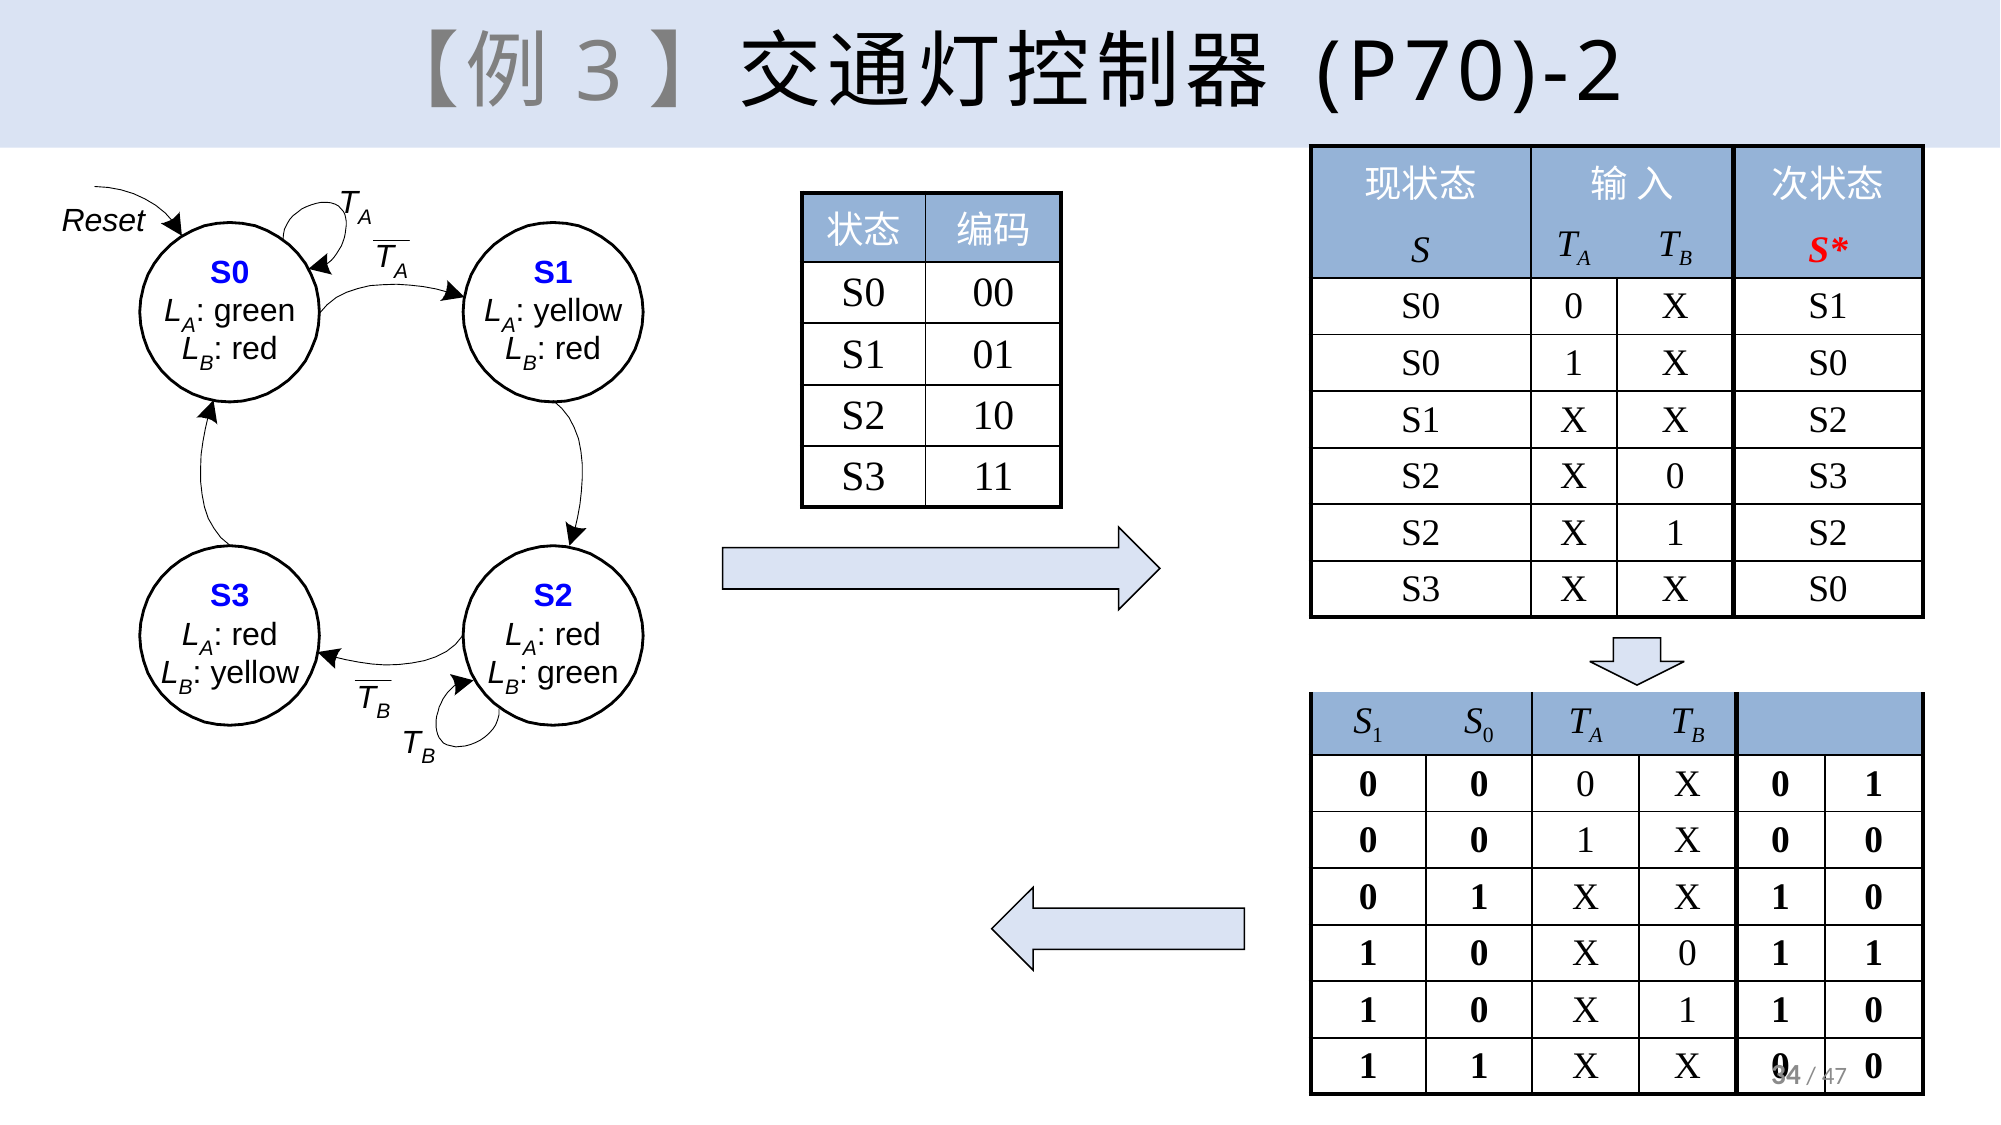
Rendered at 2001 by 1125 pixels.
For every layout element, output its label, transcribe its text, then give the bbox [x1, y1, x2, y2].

table_cell S0 [1313, 335, 1530, 390]
table_cell X [1618, 335, 1731, 390]
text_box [1310, 637, 1923, 1113]
table_cell 1 [1618, 505, 1731, 560]
title 【例3】交通灯控制器 (P70)-2 [0, 0, 2000, 148]
table_cell X [1532, 562, 1616, 615]
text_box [36, 157, 665, 783]
table_cell X [1618, 279, 1731, 334]
table_cell X [1618, 562, 1731, 615]
table_cell S* [1736, 215, 1921, 277]
table_cell X [1618, 392, 1731, 447]
table_cell X [1532, 392, 1616, 447]
table_header 次状态 [1736, 148, 1921, 215]
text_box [111, 822, 1245, 1035]
table_cell 0 [1618, 449, 1731, 503]
table_cell S0 [1736, 335, 1921, 390]
table_cell 0 [1532, 279, 1616, 334]
table_header 现状态 [1313, 148, 1530, 215]
table_cell S [1313, 215, 1530, 277]
table_cell S3 [1313, 562, 1530, 615]
table_cell S0 [1313, 279, 1530, 334]
table_cell S3 [1736, 449, 1921, 503]
table_cell X [1532, 505, 1616, 560]
table_cell S1 [1313, 392, 1530, 447]
table_cell S0 [1736, 562, 1921, 615]
table_cell TA [1532, 215, 1617, 277]
table_cell X [1532, 449, 1616, 503]
table_cell 1 [1532, 335, 1616, 390]
table_cell S1 [1736, 279, 1921, 334]
table_cell TB [1617, 215, 1731, 277]
table_cell S2 [1736, 392, 1921, 447]
table_header 输 入 [1532, 148, 1731, 215]
table_cell S2 [1736, 505, 1921, 560]
table_cell S2 [1313, 505, 1530, 560]
table_cell S2 [1313, 449, 1530, 503]
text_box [722, 192, 1160, 610]
